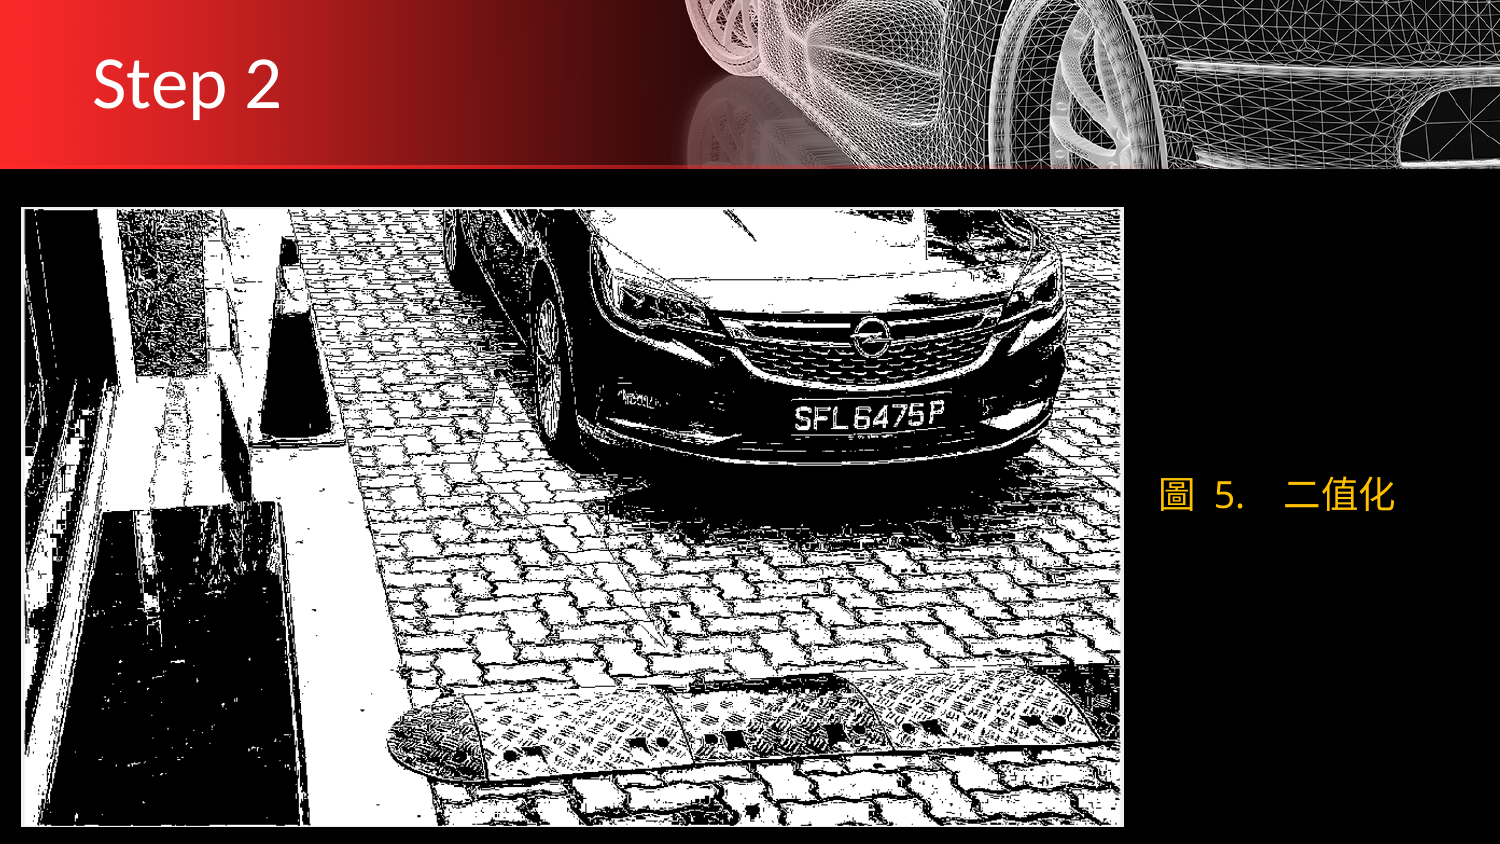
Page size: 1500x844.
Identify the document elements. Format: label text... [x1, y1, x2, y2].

title Step 2 [77, 15, 1425, 141]
text_box 圖 5. 二值化 [1143, 427, 1500, 678]
picture [0, 0, 1500, 844]
